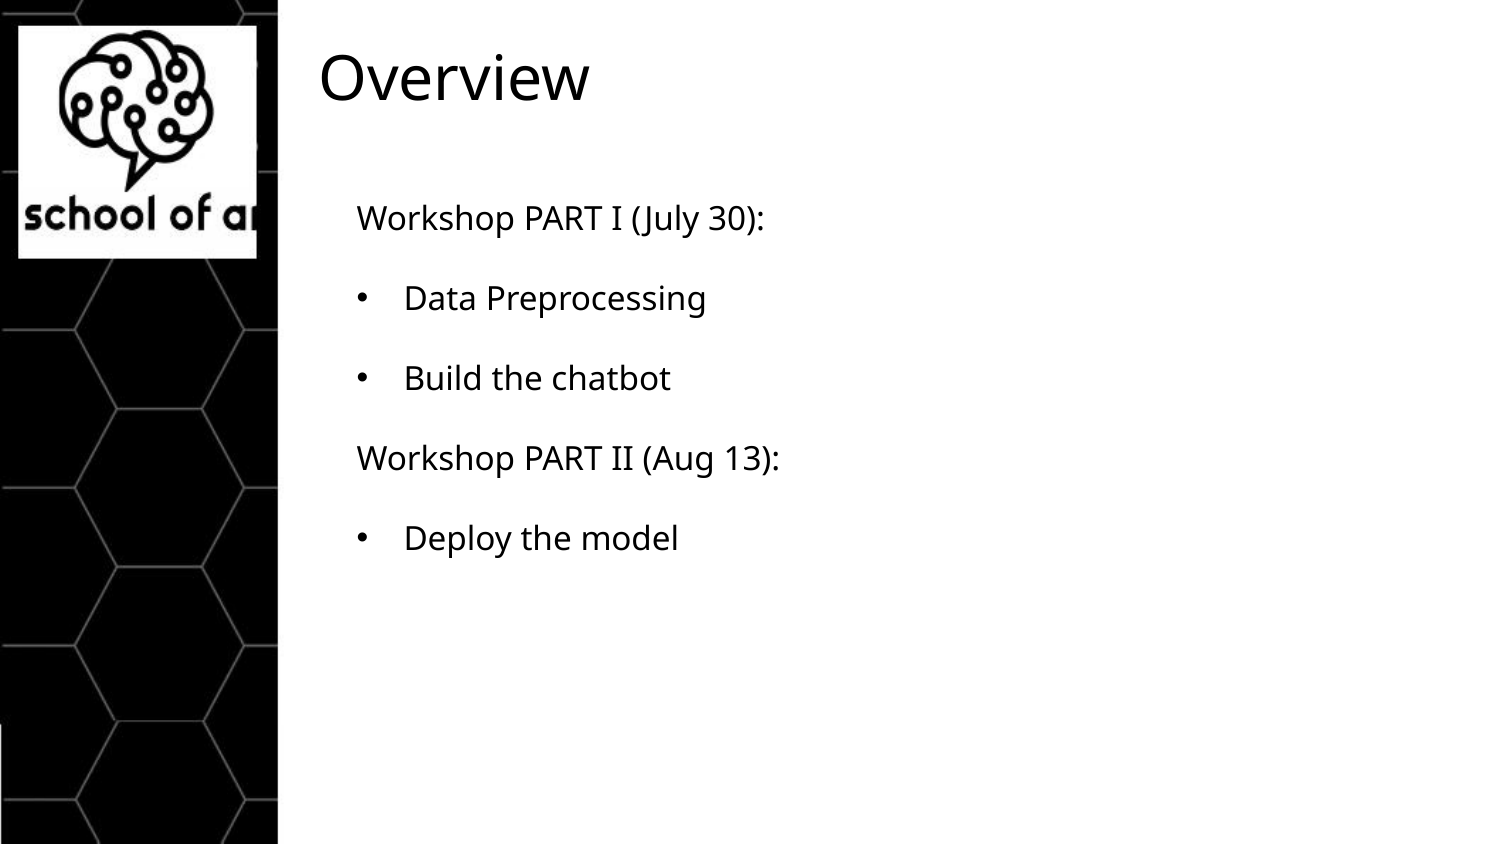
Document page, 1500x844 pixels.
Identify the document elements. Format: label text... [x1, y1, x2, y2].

text_box Overview [303, 22, 1452, 137]
text_box Workshop PART I (July 30): Data Preprocessing Build the chatbot Workshop PART II (Aug 13): Deploy the model [316, 142, 1439, 614]
picture [0, 0, 1500, 844]
